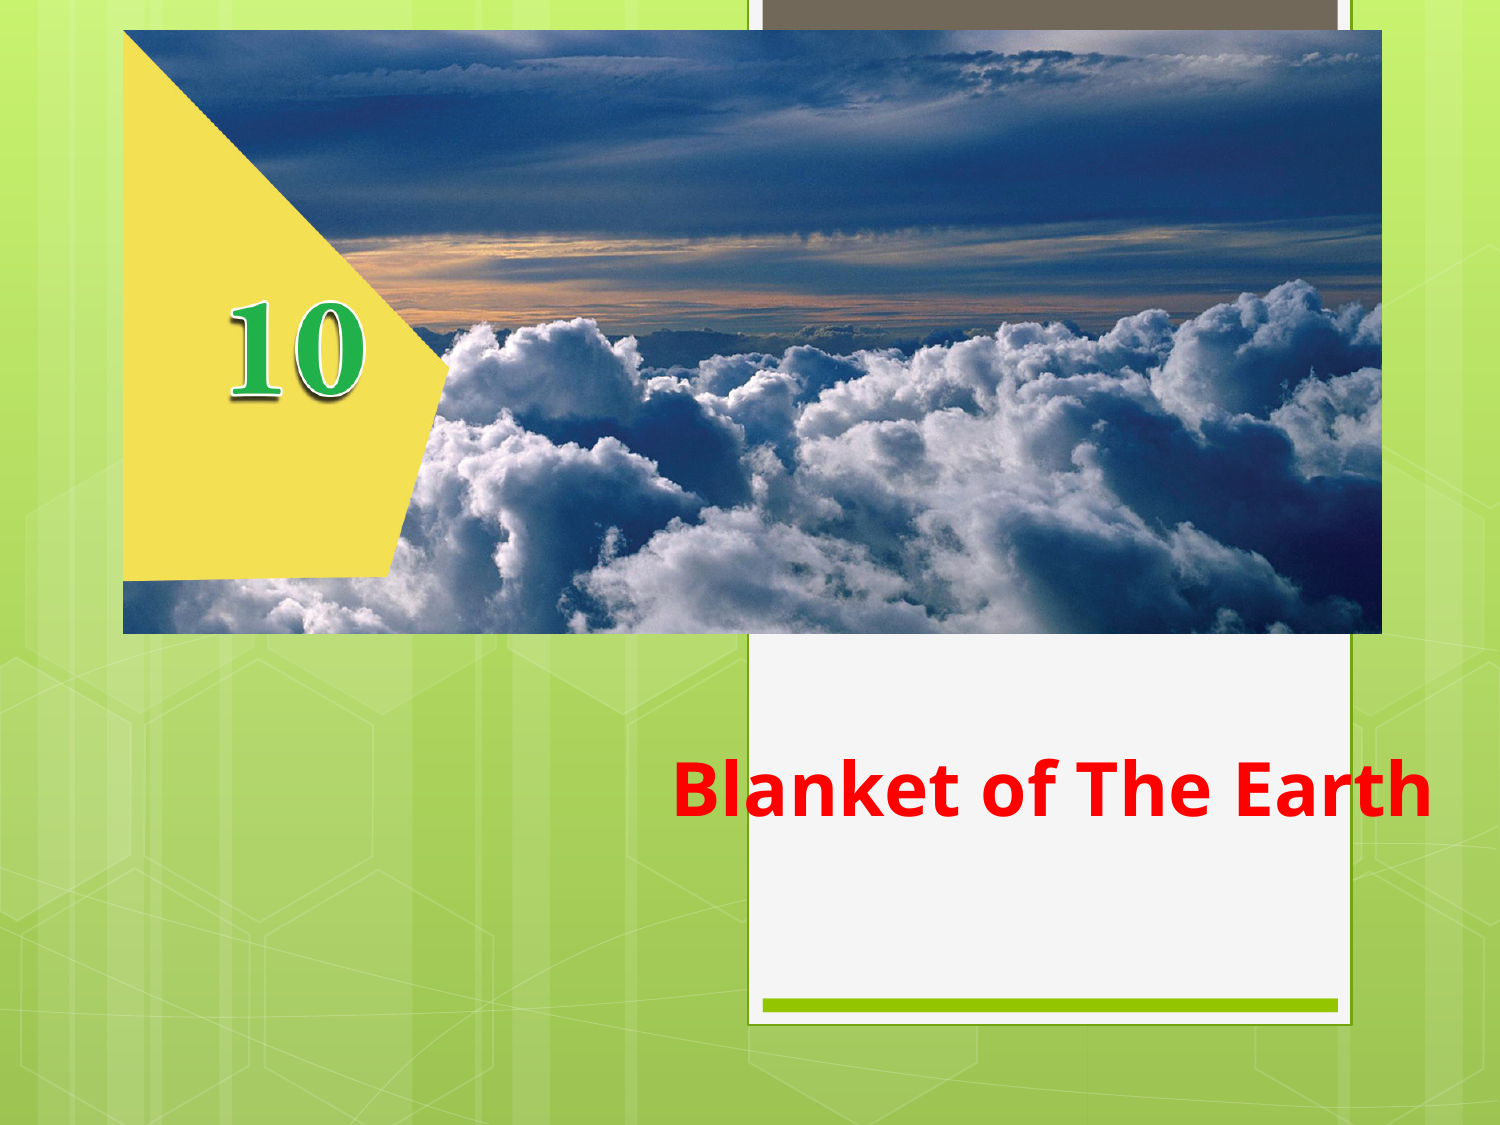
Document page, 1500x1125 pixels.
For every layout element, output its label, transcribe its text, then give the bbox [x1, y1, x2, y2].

title Blanket of The Earth [655, 633, 1500, 929]
picture [123, 30, 1383, 634]
